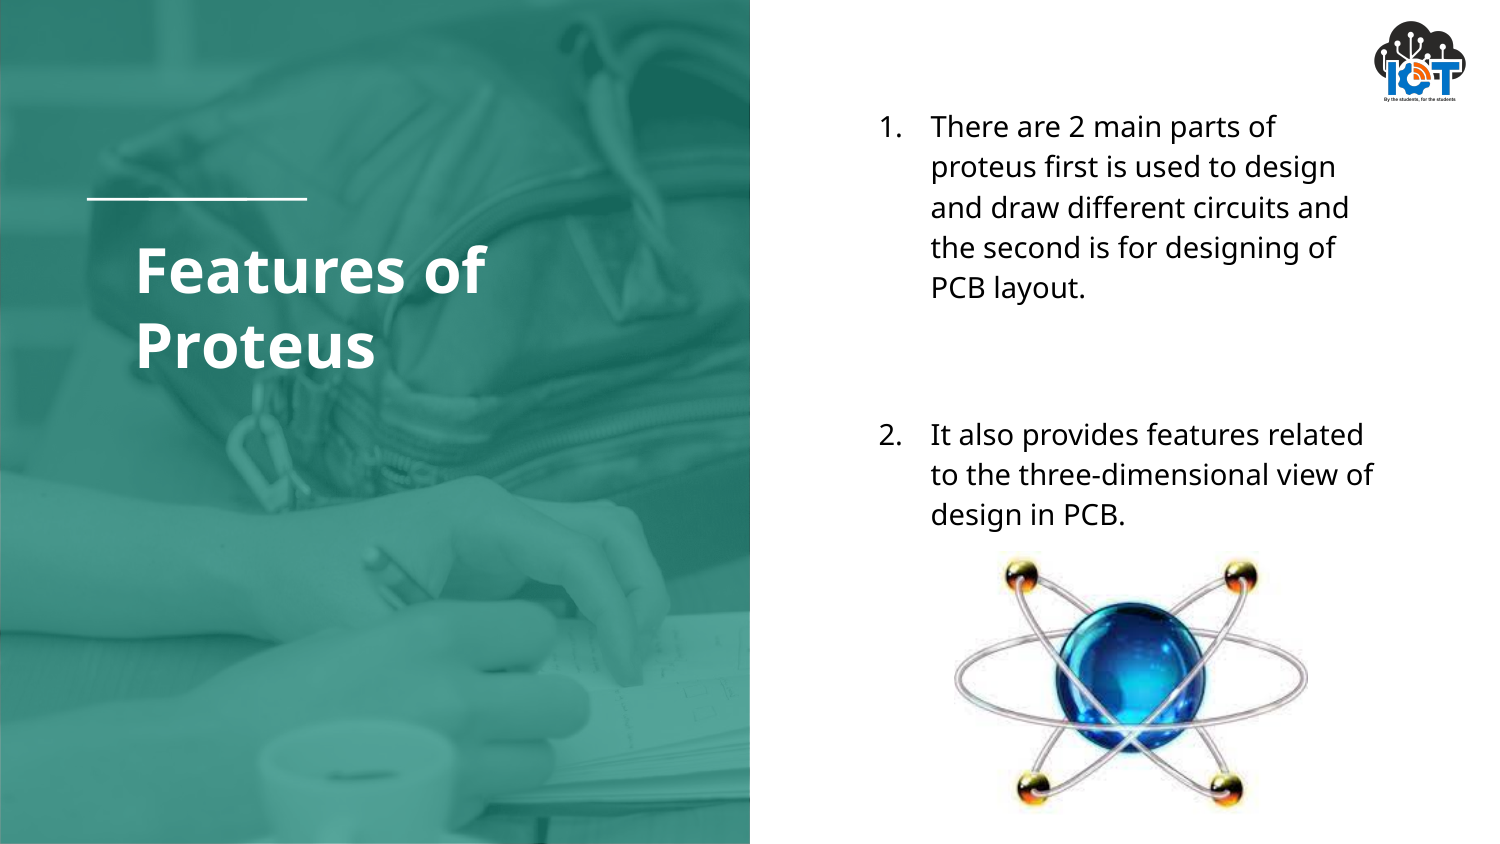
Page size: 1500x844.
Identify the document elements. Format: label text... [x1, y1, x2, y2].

picture [954, 551, 1308, 815]
title Features of Proteus [119, 216, 662, 494]
picture [1348, 11, 1491, 112]
list There are 2 main parts of proteus first is used to design and draw different circuits and the second is for designing of PCB layout. It also provides features related to the three-dimensional view of design in PCB. [840, 88, 1394, 585]
